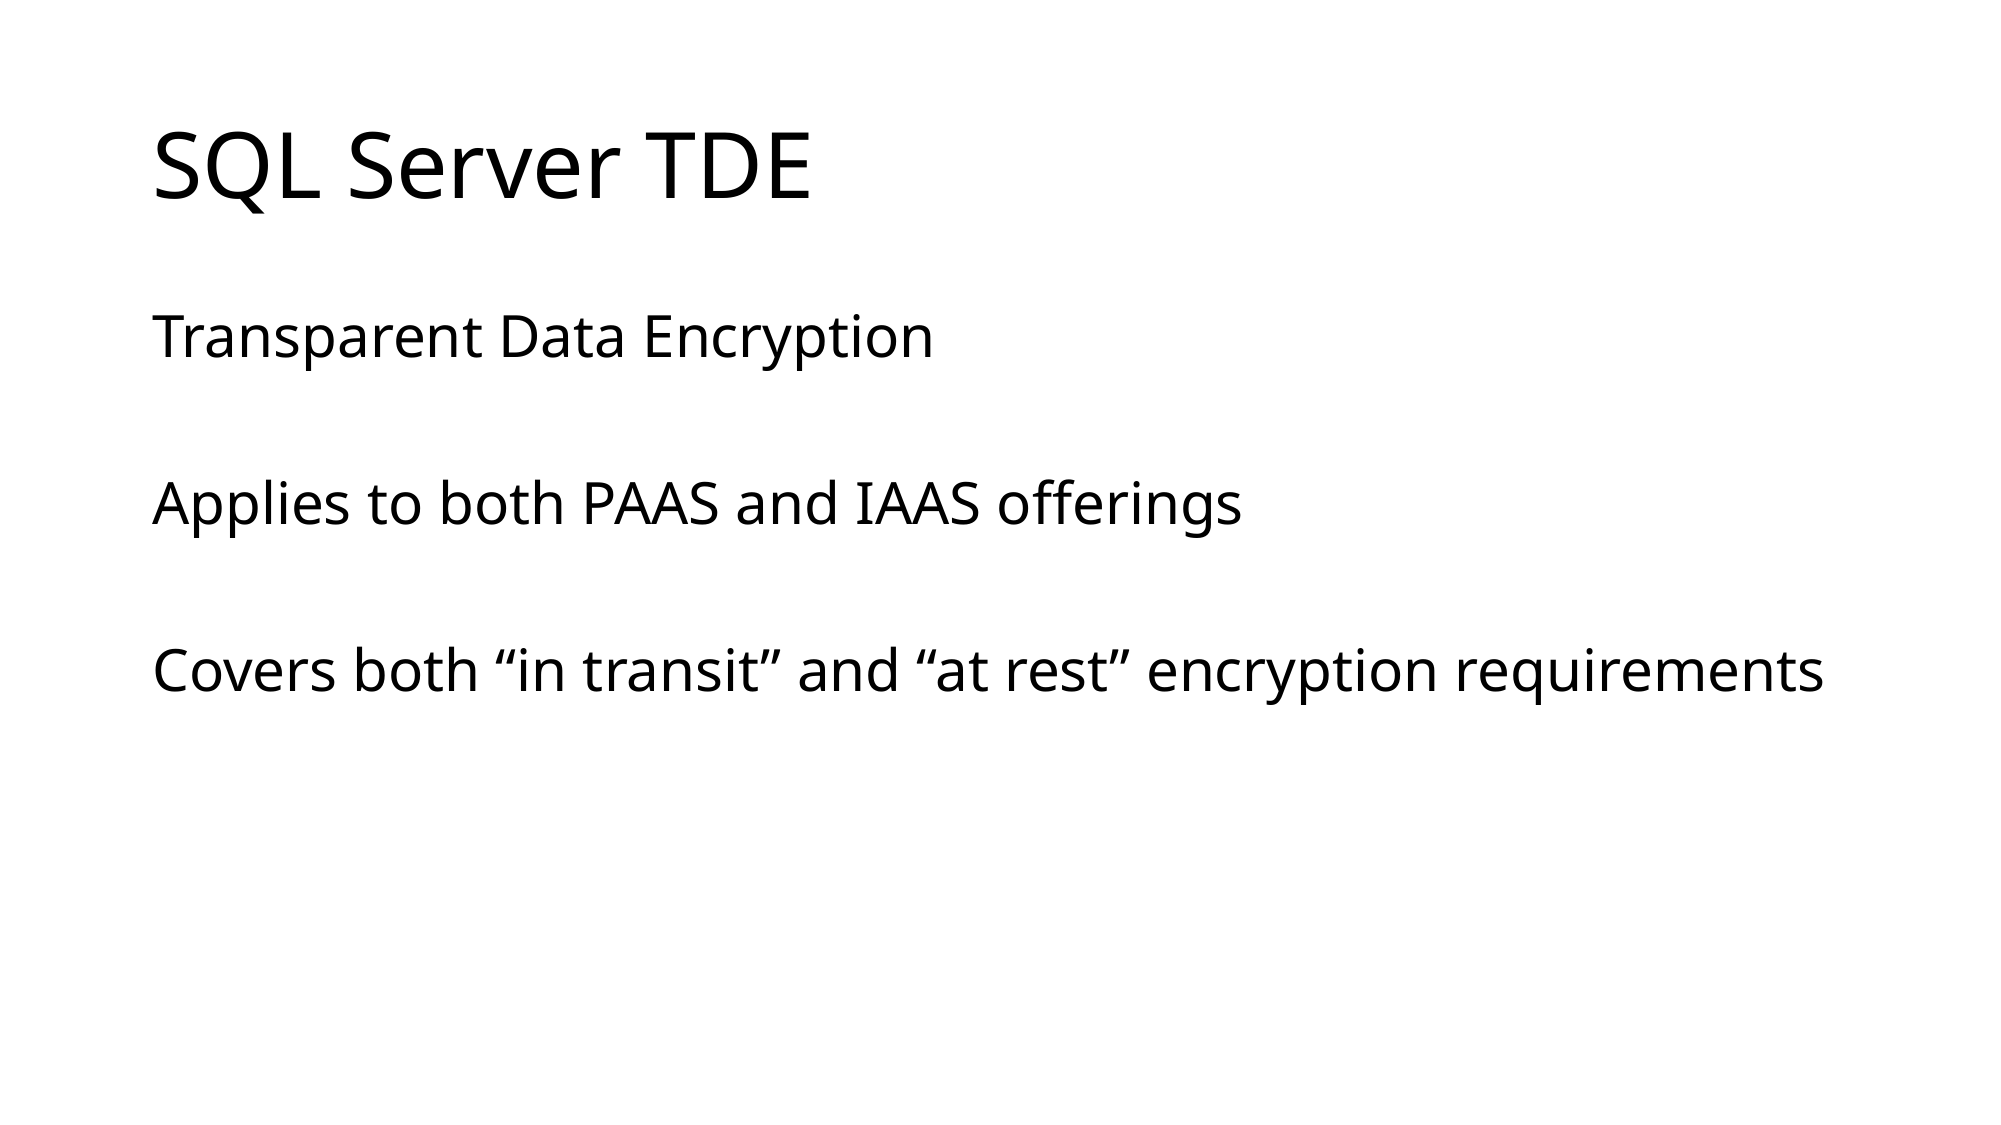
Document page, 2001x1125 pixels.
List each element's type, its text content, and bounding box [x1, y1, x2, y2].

title SQL Server TDE [137, 59, 1863, 278]
list Transparent Data Encryption Applies to both PAAS and IAAS offerings Covers both “in transit” and “at rest” encryption requirements [137, 299, 1863, 1014]
